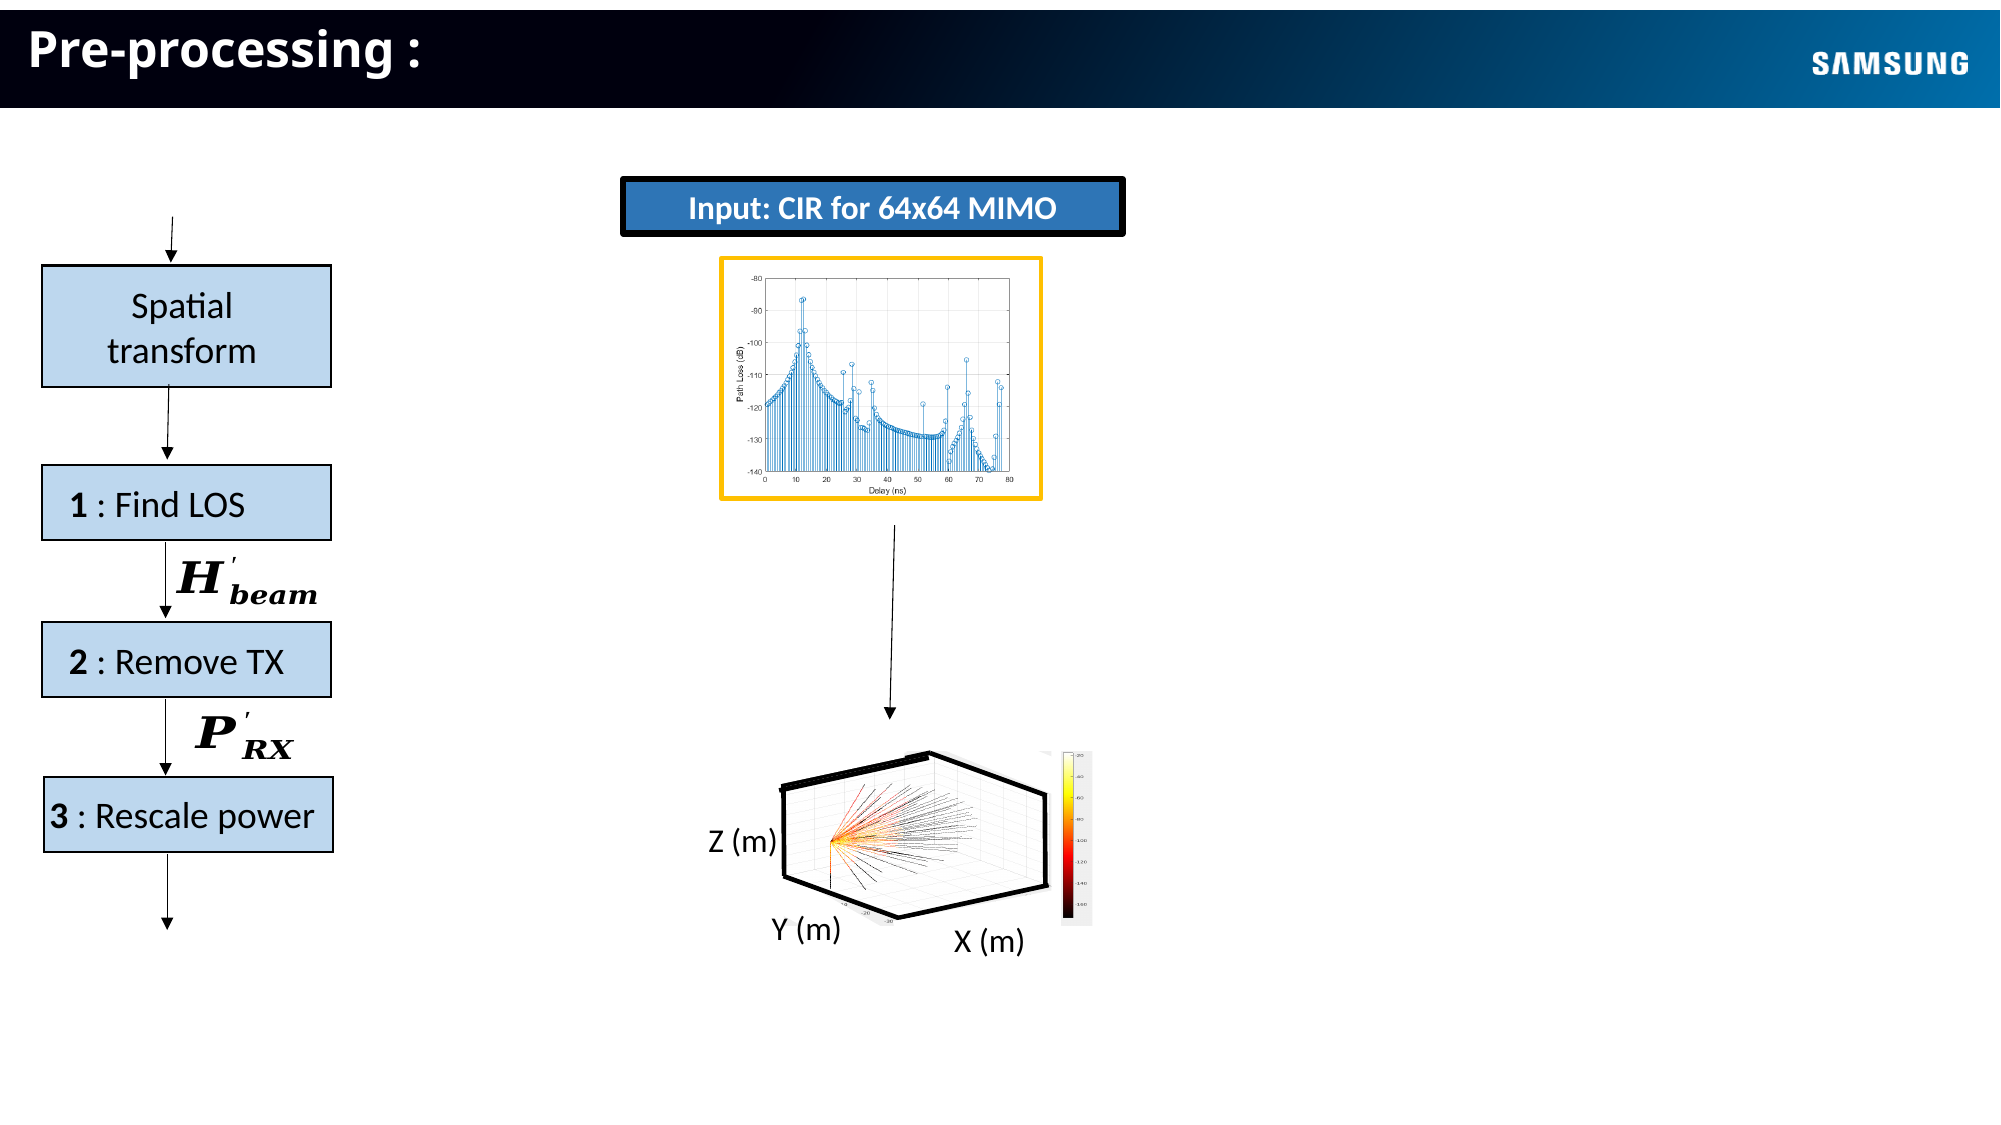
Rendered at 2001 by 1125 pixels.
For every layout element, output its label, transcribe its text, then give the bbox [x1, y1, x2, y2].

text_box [704, 211, 1199, 1026]
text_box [42, 265, 332, 388]
text_box Pre-processing : [12, 19, 1516, 77]
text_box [42, 465, 332, 541]
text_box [34, 776, 384, 852]
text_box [42, 622, 332, 698]
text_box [623, 178, 1123, 942]
